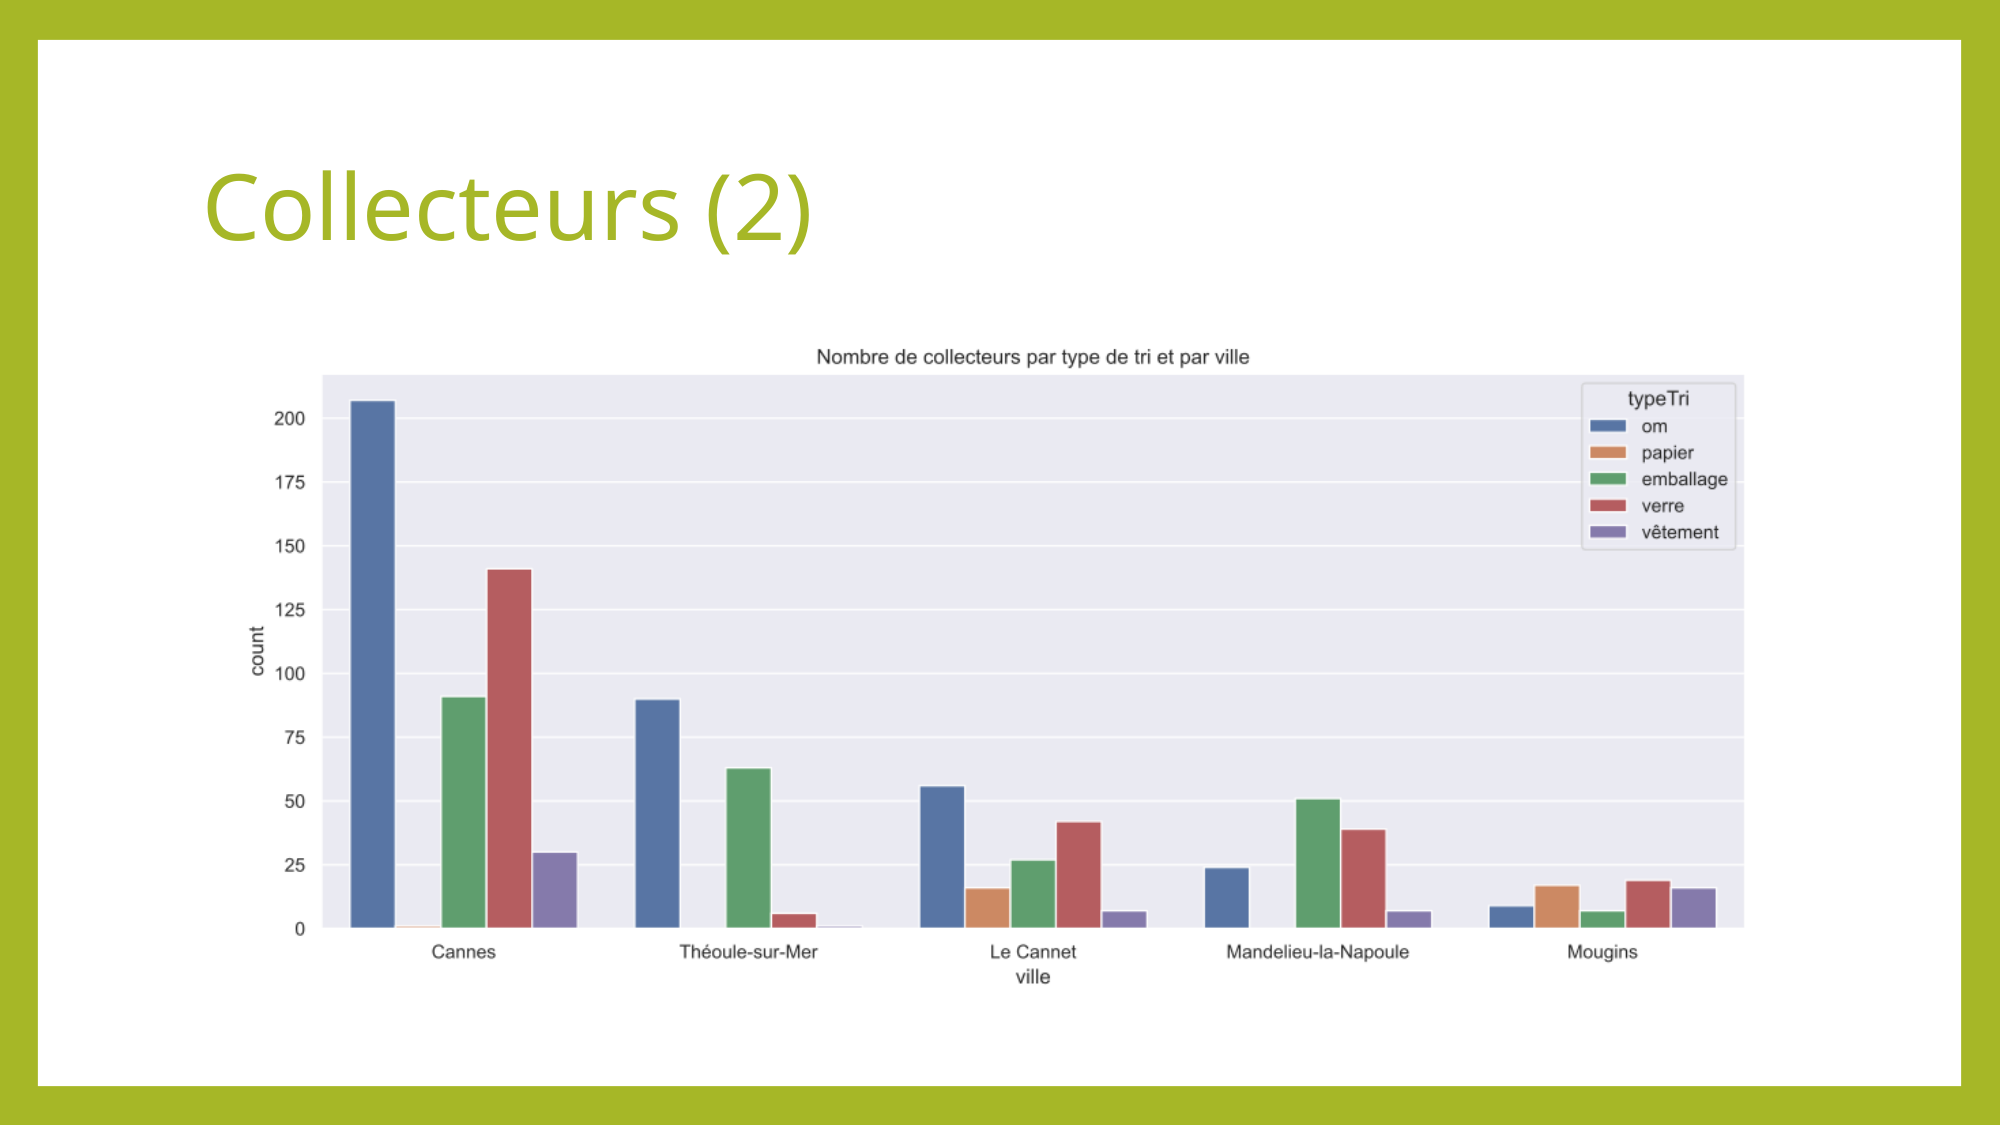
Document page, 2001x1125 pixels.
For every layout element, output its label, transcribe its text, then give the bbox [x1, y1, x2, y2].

picture [236, 337, 1758, 1001]
text_box Collecteurs (2) [187, 99, 1808, 323]
